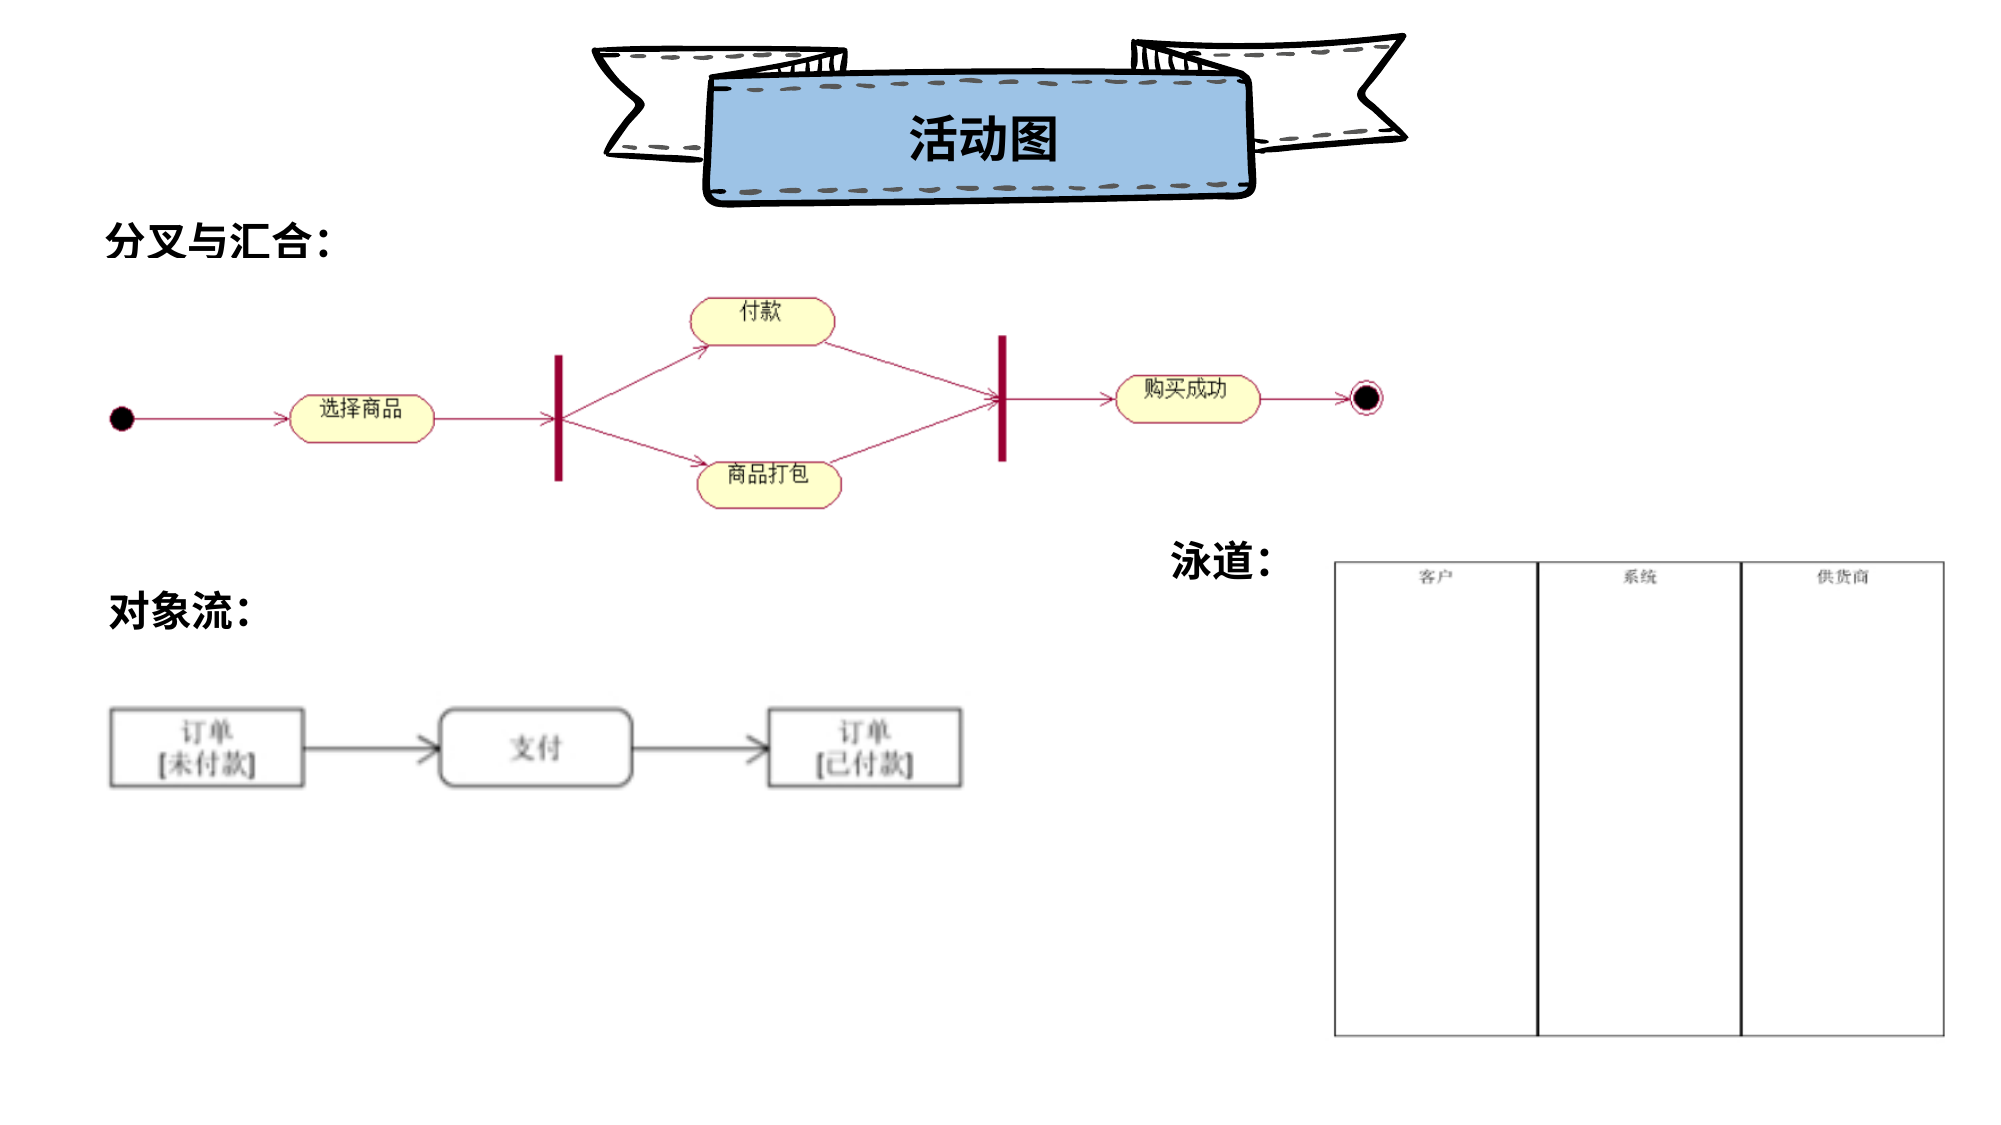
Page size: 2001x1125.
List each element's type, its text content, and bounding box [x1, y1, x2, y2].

text_box 对象流： [93, 576, 927, 642]
text_box 泳道： [1155, 528, 1299, 592]
picture [92, 258, 1995, 1081]
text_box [590, 32, 1410, 209]
text_box 分叉与汇合： [89, 208, 923, 274]
picture [89, 677, 981, 818]
